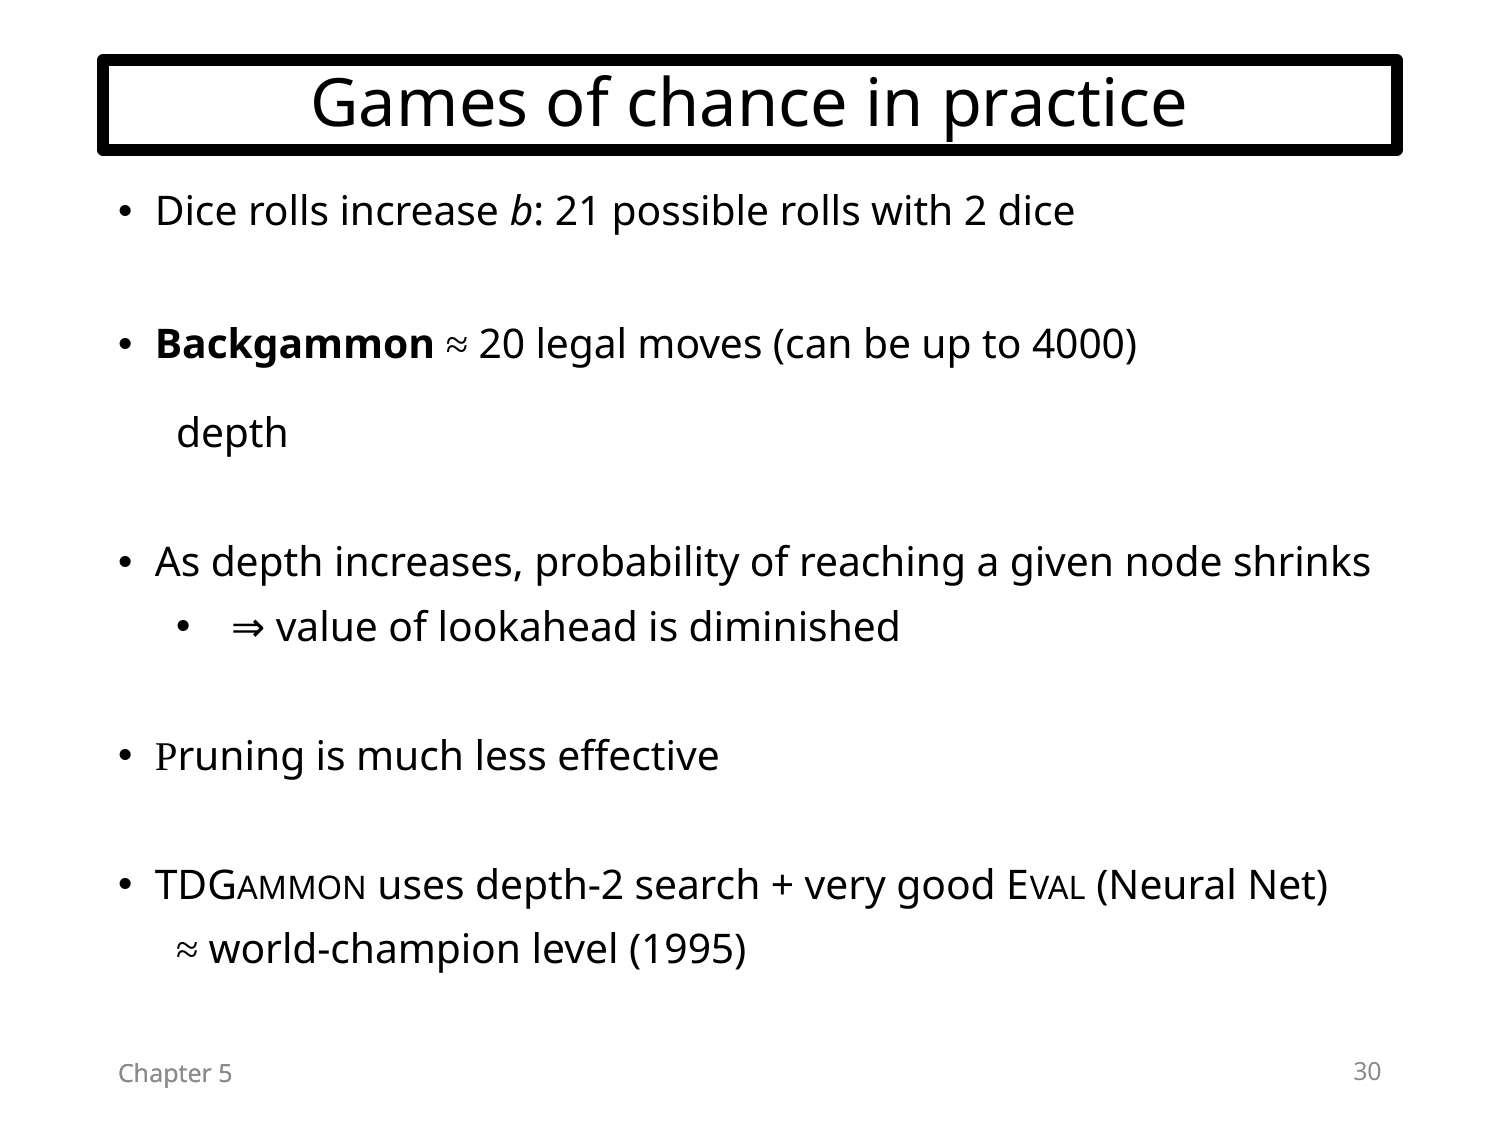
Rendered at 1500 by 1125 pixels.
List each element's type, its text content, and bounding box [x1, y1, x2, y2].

slide_number 30 [1059, 1042, 1397, 1103]
title Games of chance in practice [97, 54, 1403, 156]
